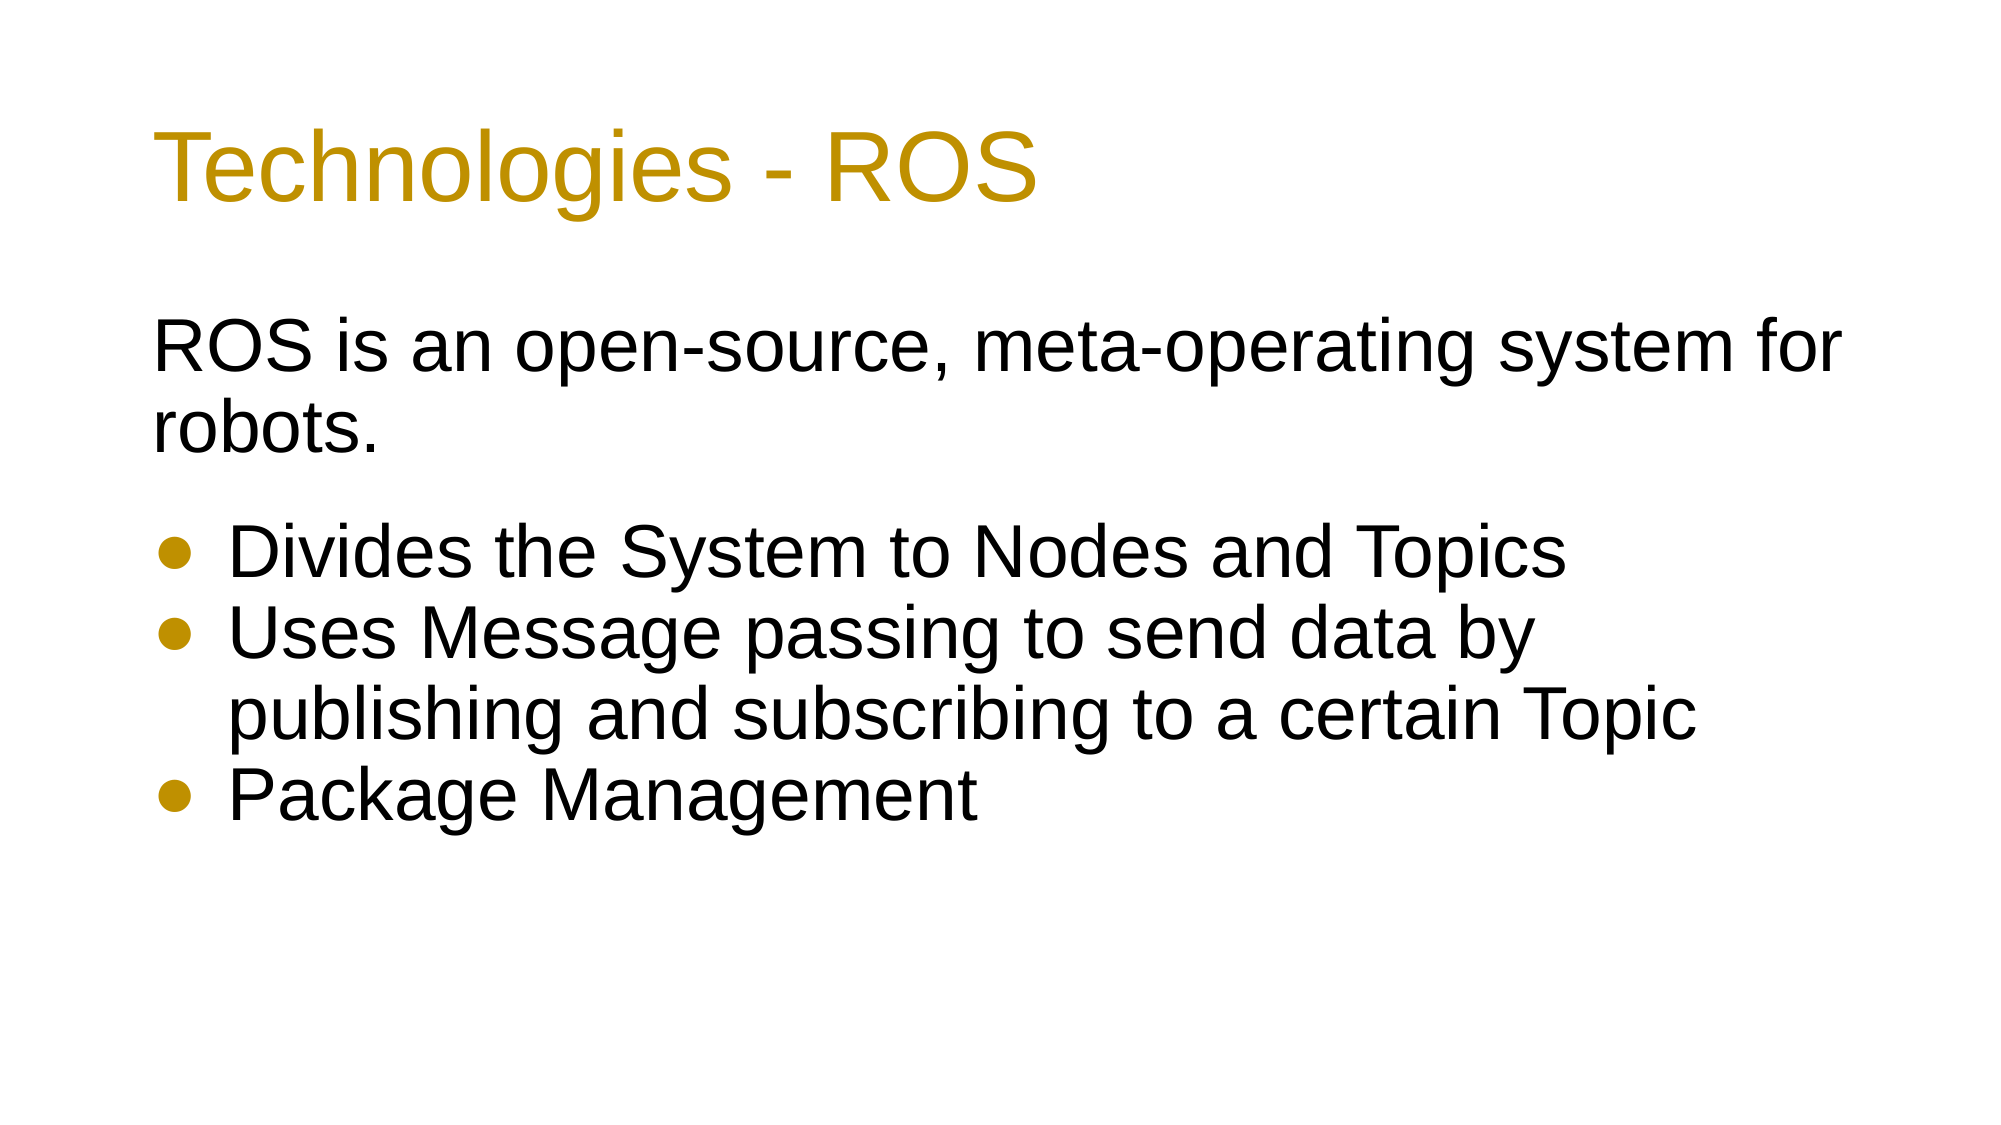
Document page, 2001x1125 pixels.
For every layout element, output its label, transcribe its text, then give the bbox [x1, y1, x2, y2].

title Technologies - ROS [137, 59, 1863, 278]
list ROS is an open-source, meta-operating system for robots. Divides the System to Nodes and Topics Uses Message passing to send data by publishing and subscribing to a certain Topic Package Management [137, 299, 1863, 1014]
